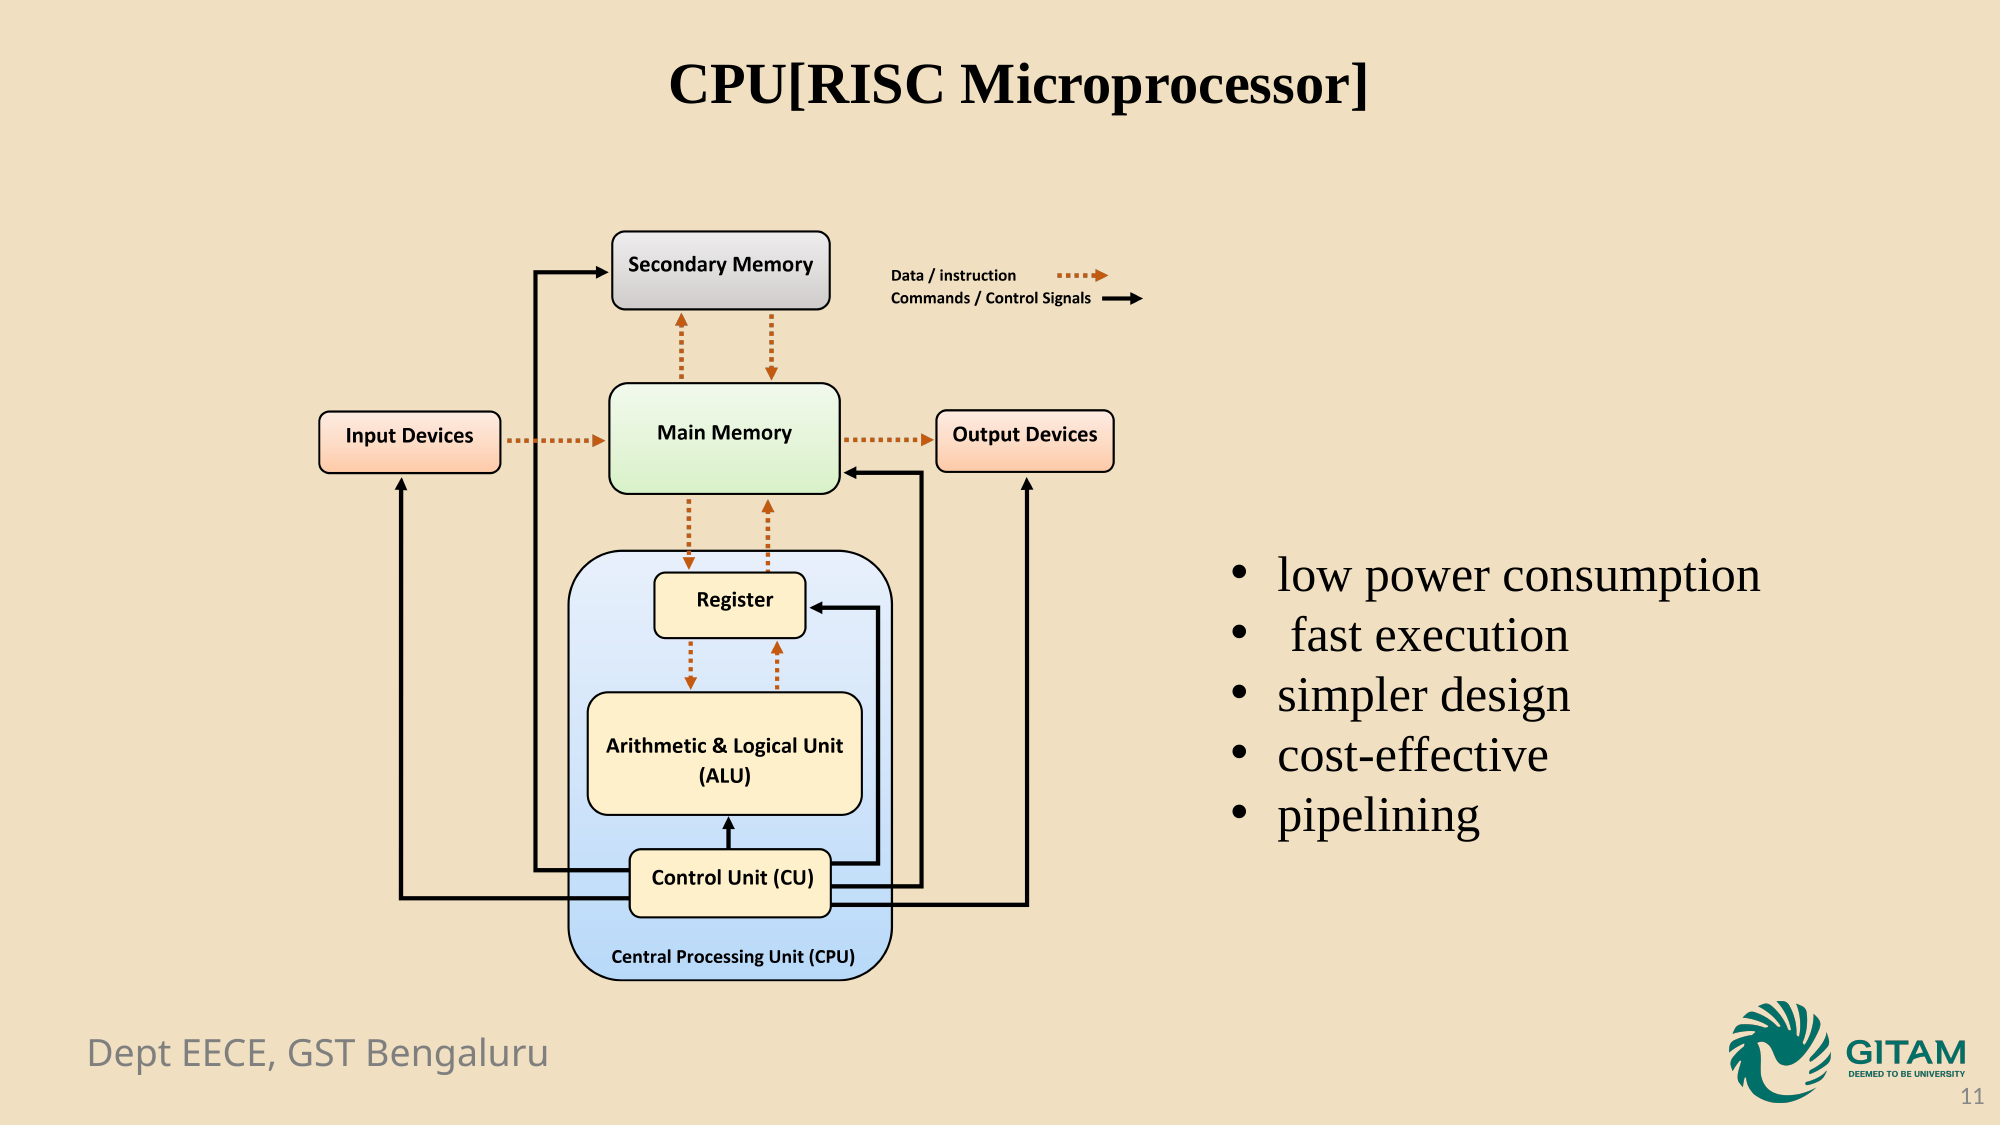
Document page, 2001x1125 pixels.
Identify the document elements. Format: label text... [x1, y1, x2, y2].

text_box low power consumption fast execution simpler design cost-effective pipelining [1215, 533, 1862, 849]
picture [296, 219, 1160, 996]
text_box [57, 127, 1033, 1068]
slide_number 11 [1550, 1065, 2000, 1125]
text_box CPU[RISC Microprocessor] [163, 38, 1889, 119]
picture [1729, 1001, 1965, 1065]
